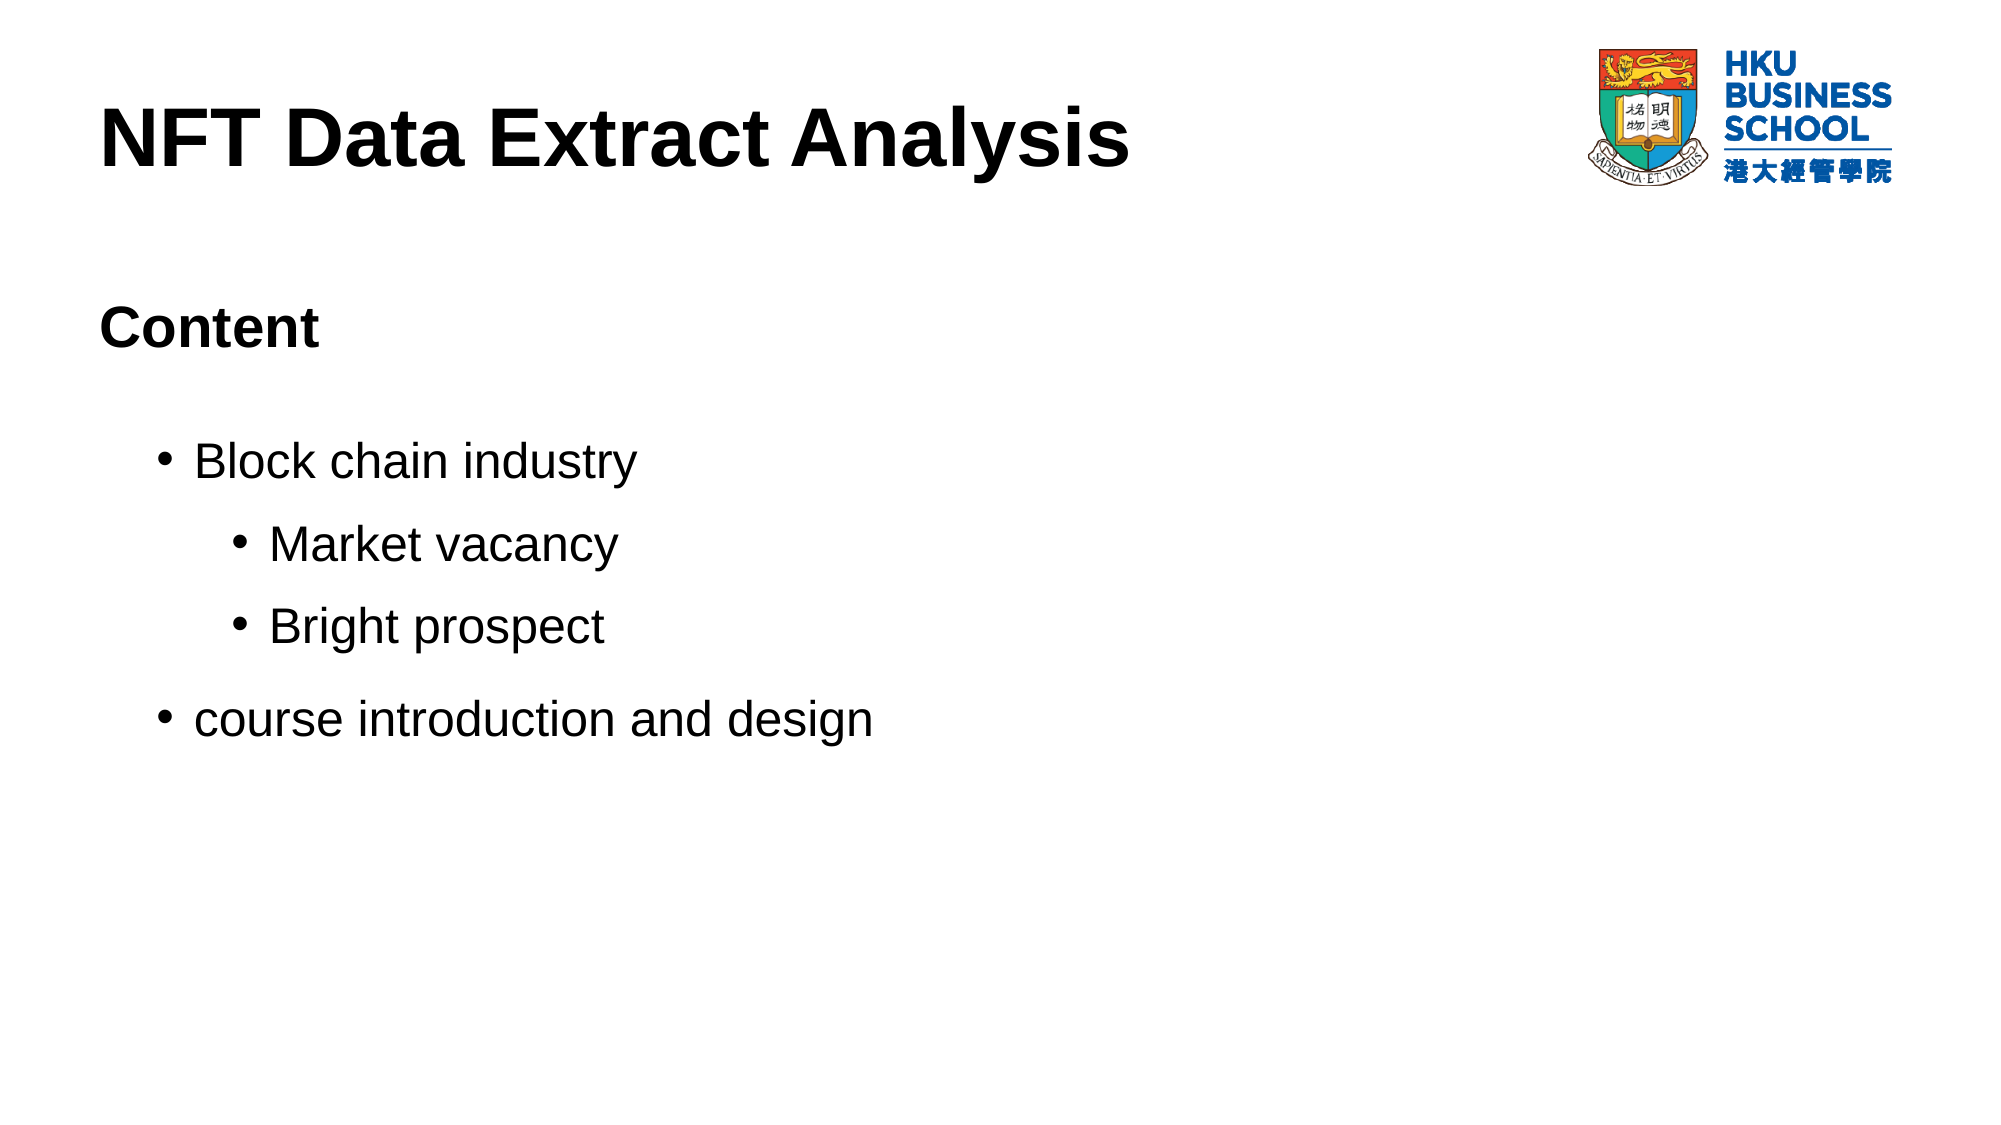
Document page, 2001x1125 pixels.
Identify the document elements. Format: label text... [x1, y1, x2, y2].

text_box Block chain industry Market vacancy Bright prospect course introduction and design [141, 409, 1867, 1123]
text_box Content [85, 273, 1351, 367]
picture [1867, 49, 1892, 186]
title NFT Data Extract Analysis [85, 43, 1867, 191]
